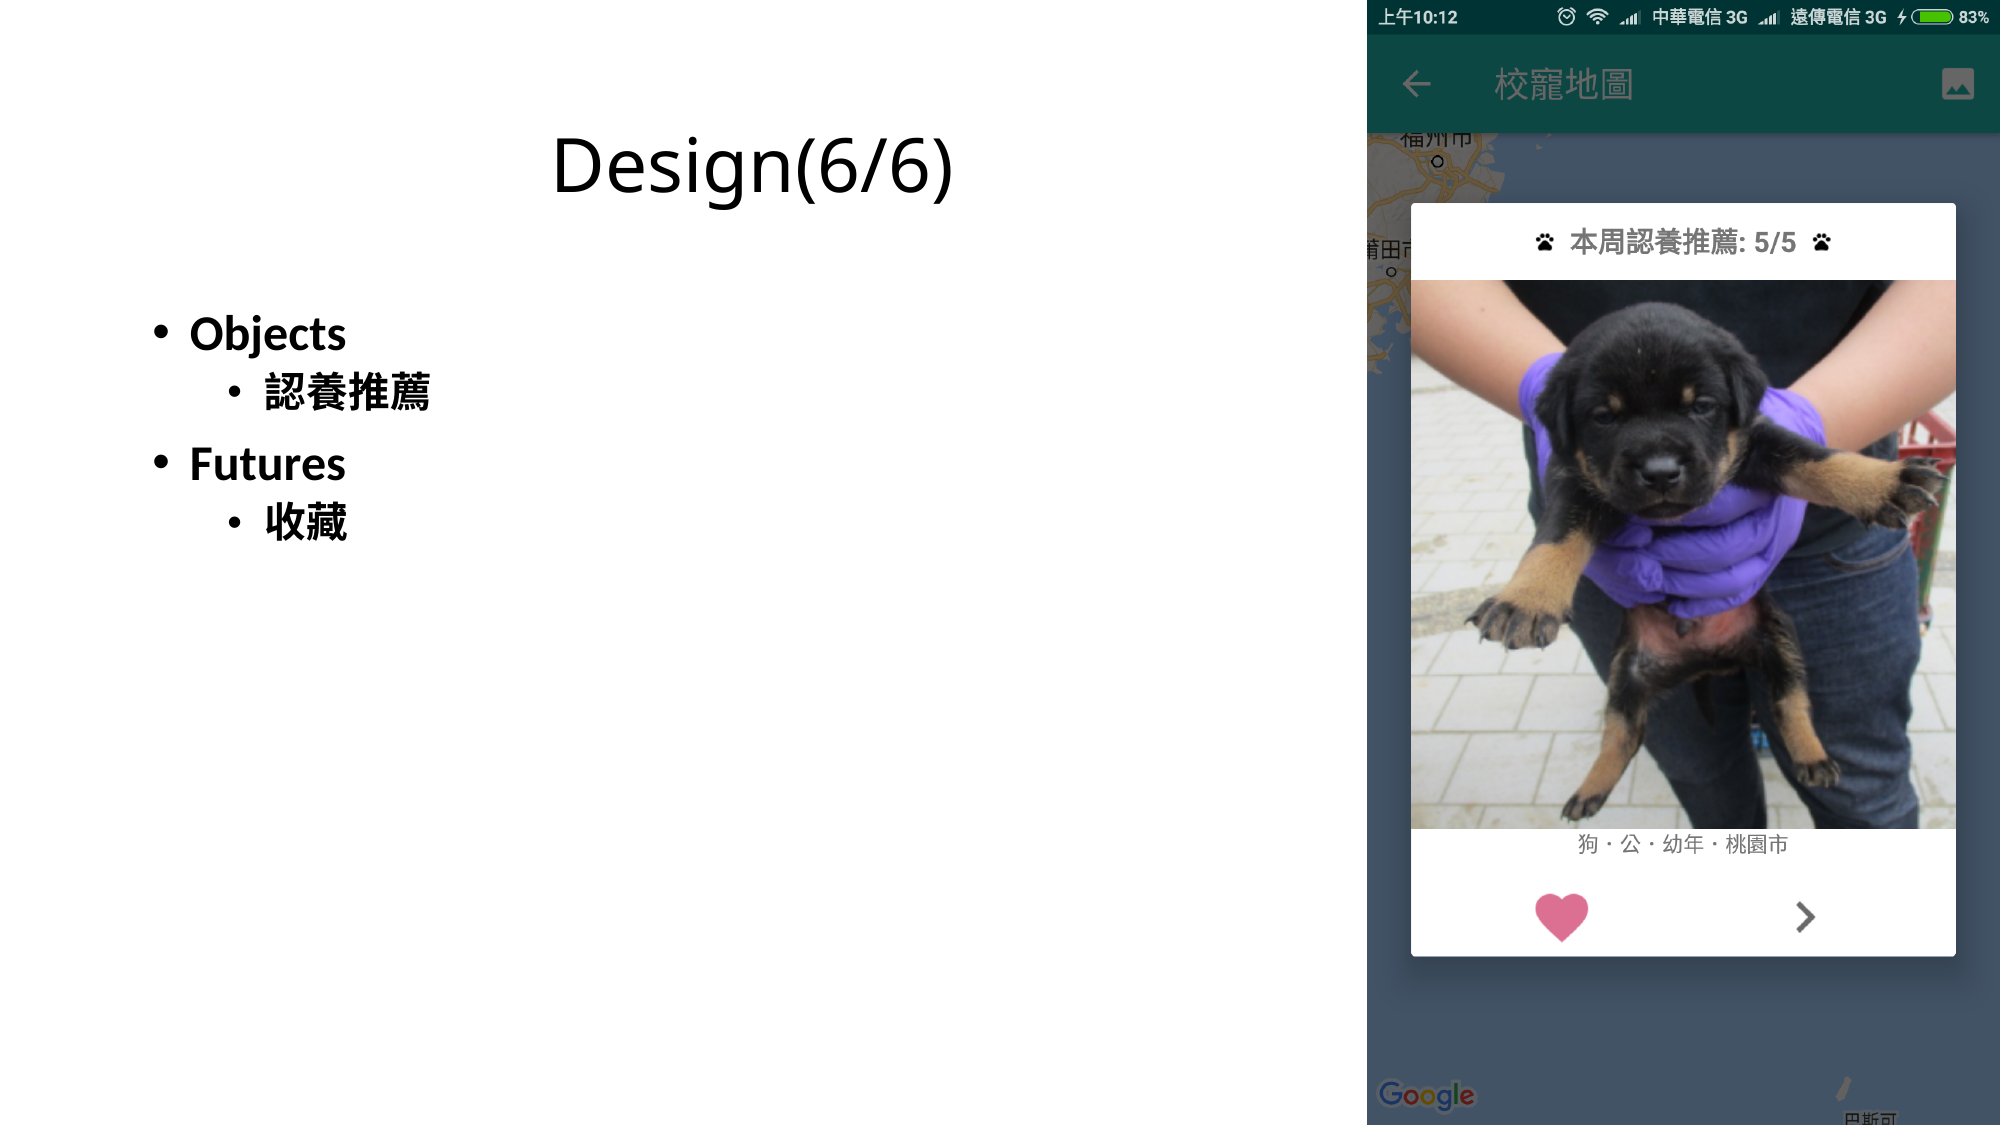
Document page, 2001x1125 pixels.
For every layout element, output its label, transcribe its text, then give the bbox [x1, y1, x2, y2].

list Objects 認養推薦 Futures 收藏 [137, 299, 1367, 1014]
picture [1367, 0, 2000, 1125]
title Design(6/6) [137, 59, 1367, 278]
